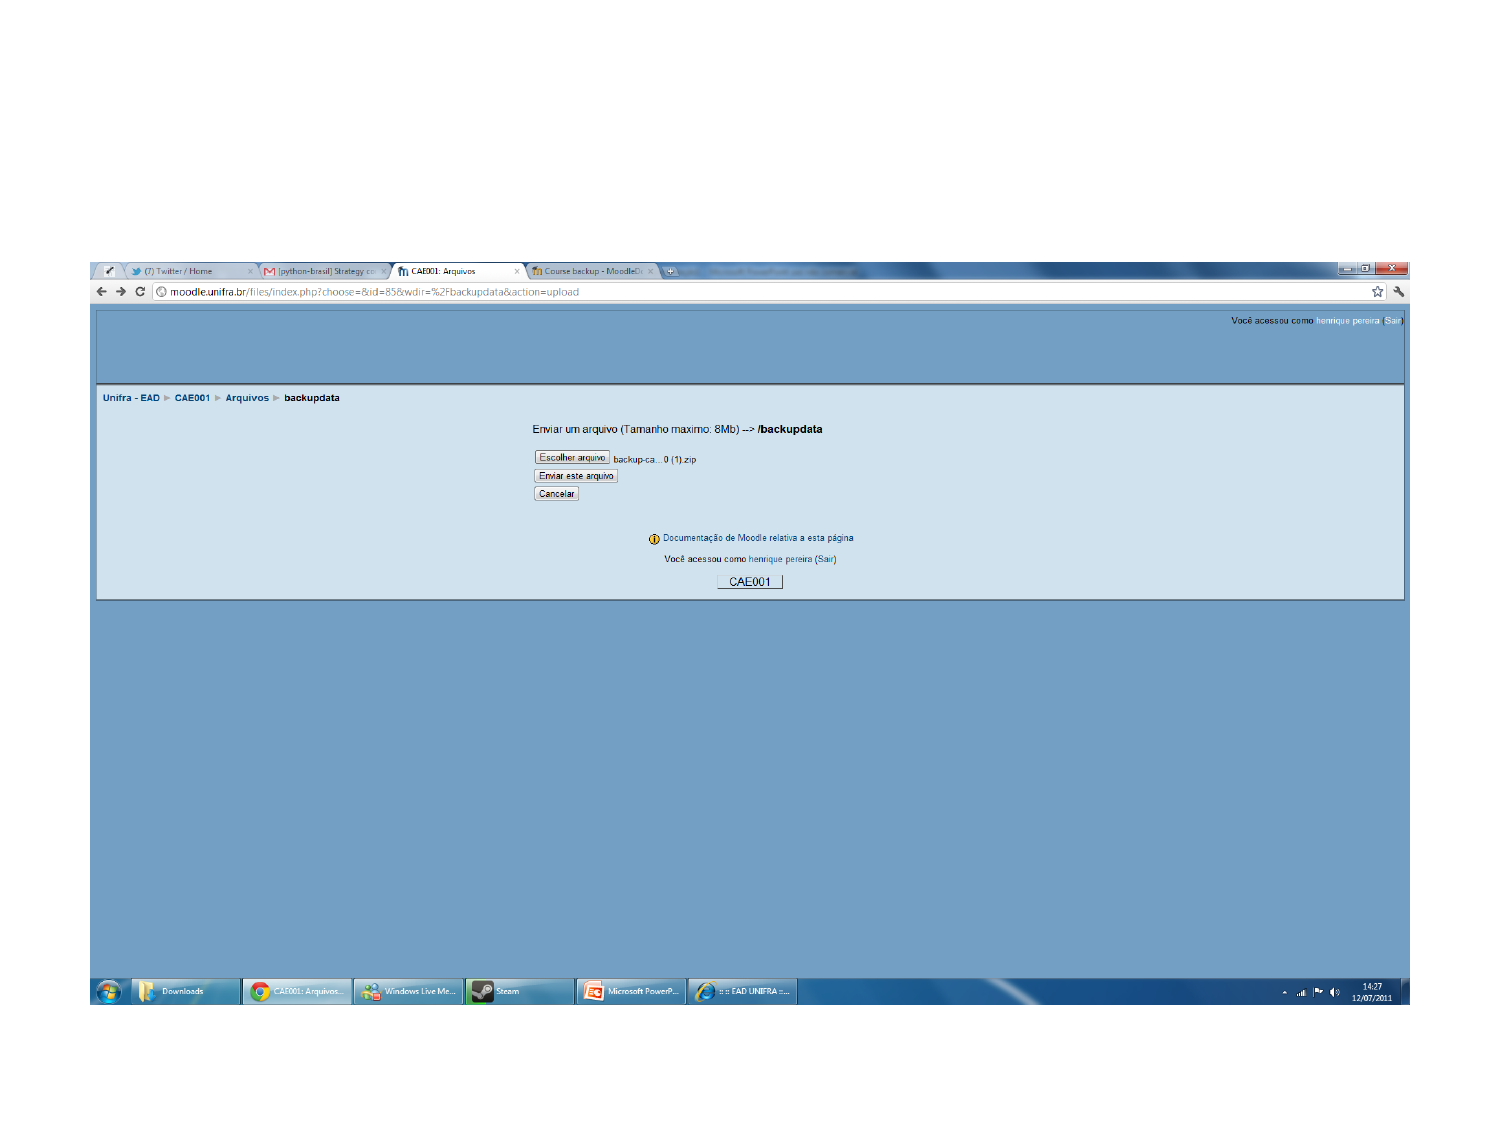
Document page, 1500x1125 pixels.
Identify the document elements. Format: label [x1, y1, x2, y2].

list [89, 262, 1411, 1006]
